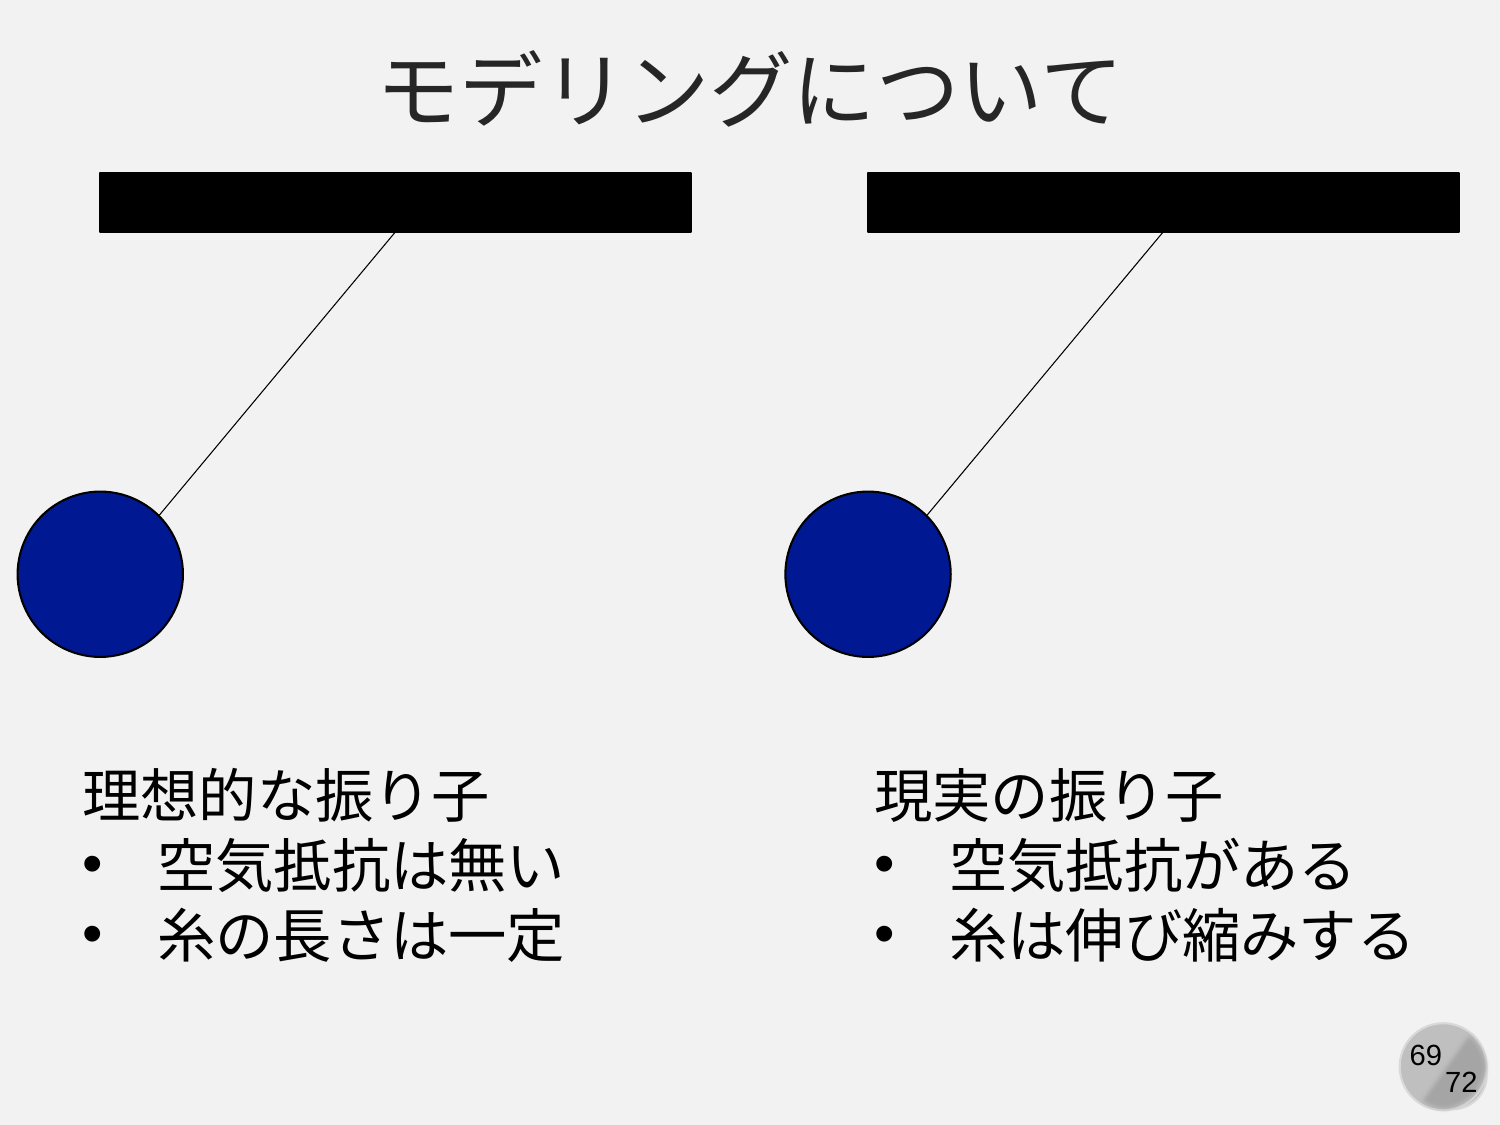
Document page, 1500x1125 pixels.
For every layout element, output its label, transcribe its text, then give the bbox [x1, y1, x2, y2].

text_box [16, 490, 184, 658]
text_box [926, 231, 1164, 516]
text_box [158, 231, 396, 516]
text_box [99, 172, 692, 233]
text_box [867, 172, 1460, 233]
list モデリングについて [0, 31, 1500, 155]
text_box 現実の振り子 空気抵抗がある 糸は伸び縮みする [859, 751, 1431, 977]
text_box 理想的な振り子 空気抵抗は無い 糸の長さは一定 [67, 751, 581, 977]
text_box [784, 490, 952, 658]
